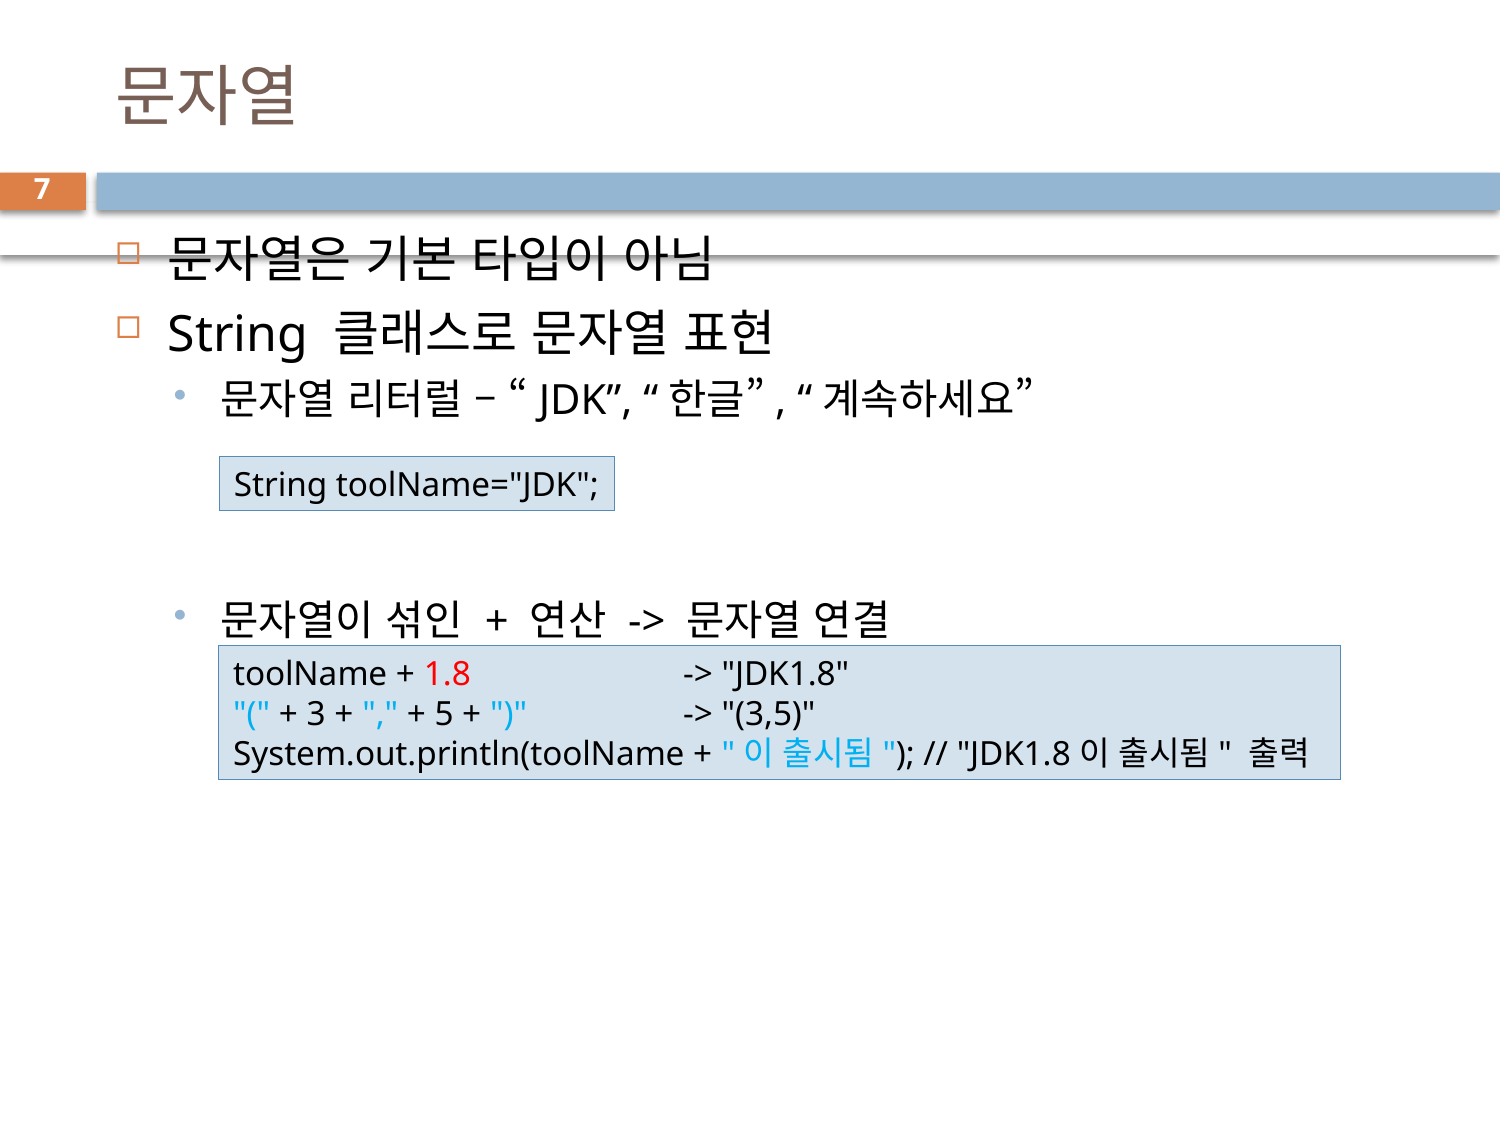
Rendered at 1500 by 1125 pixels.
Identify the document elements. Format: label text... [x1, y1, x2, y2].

text_box String toolName="JDK"; [219, 456, 615, 511]
slide_number 7 [0, 170, 87, 211]
text_box toolName + 1.8 -> "JDK1.8" "(" + 3 + "," + 5 + ")" -> "(3,5)" System.out.println(toolName + "이 출시됨"); // "JDK1.8이 출시됨" 출력 [218, 645, 1341, 780]
title 문자열 [100, 37, 1438, 149]
list 문자열은 기본 타입이 아님 String 클래스로 문자열 표현 문자열 리터럴 – “JDK”, “한글”, “계속하세요” 문자열이 섞인 + 연산 -> 문자열 연결 [100, 219, 1438, 1047]
